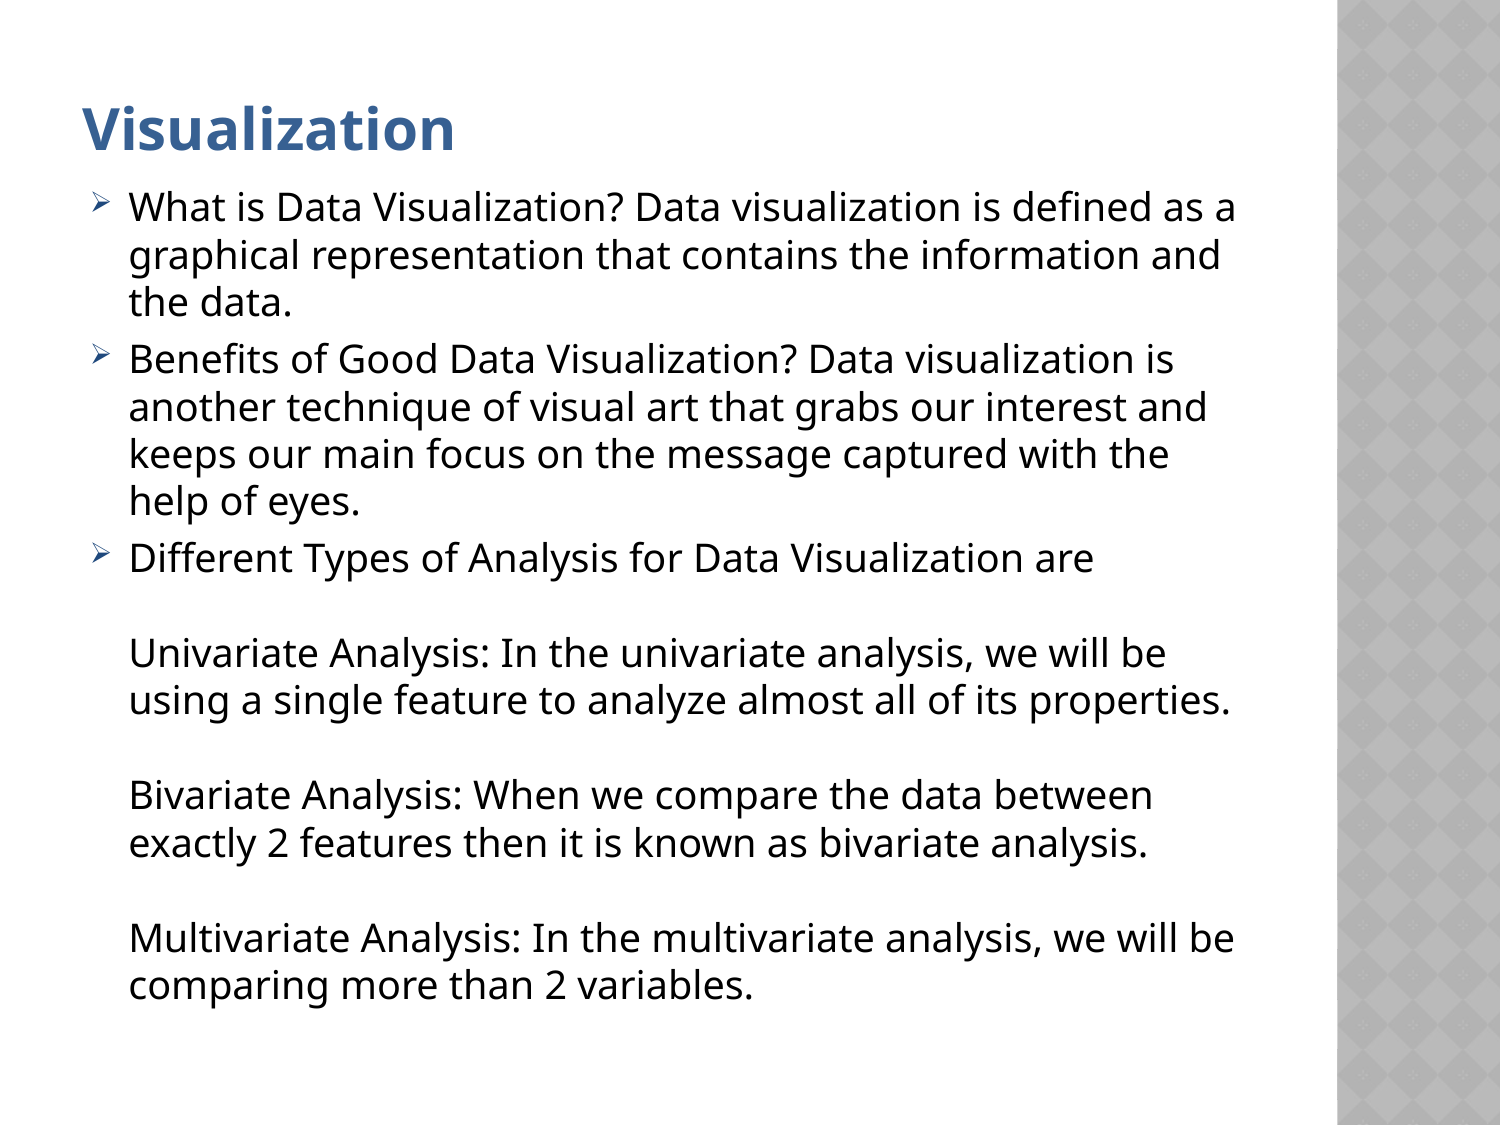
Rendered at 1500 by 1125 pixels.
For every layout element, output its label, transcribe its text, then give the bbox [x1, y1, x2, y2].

title Visualization [75, 52, 1263, 163]
list What is Data Visualization? Data visualization is defined as a graphical representation that contains the information and the data. Benefits of Good Data Visualization? Data visualization is another technique of visual art that grabs our interest and keeps our main focus on the message captured with the help of eyes. Different Types of Analysis for Data Visualization are Univariate Analysis: In the univariate analysis, we will be using a single feature to analyze almost all of its properties. Bivariate Analysis: When we compare the data between exactly 2 features then it is known as bivariate analysis. Multivariate Analysis: In the multivariate analysis, we will be comparing more than 2 variables. [75, 174, 1263, 1059]
